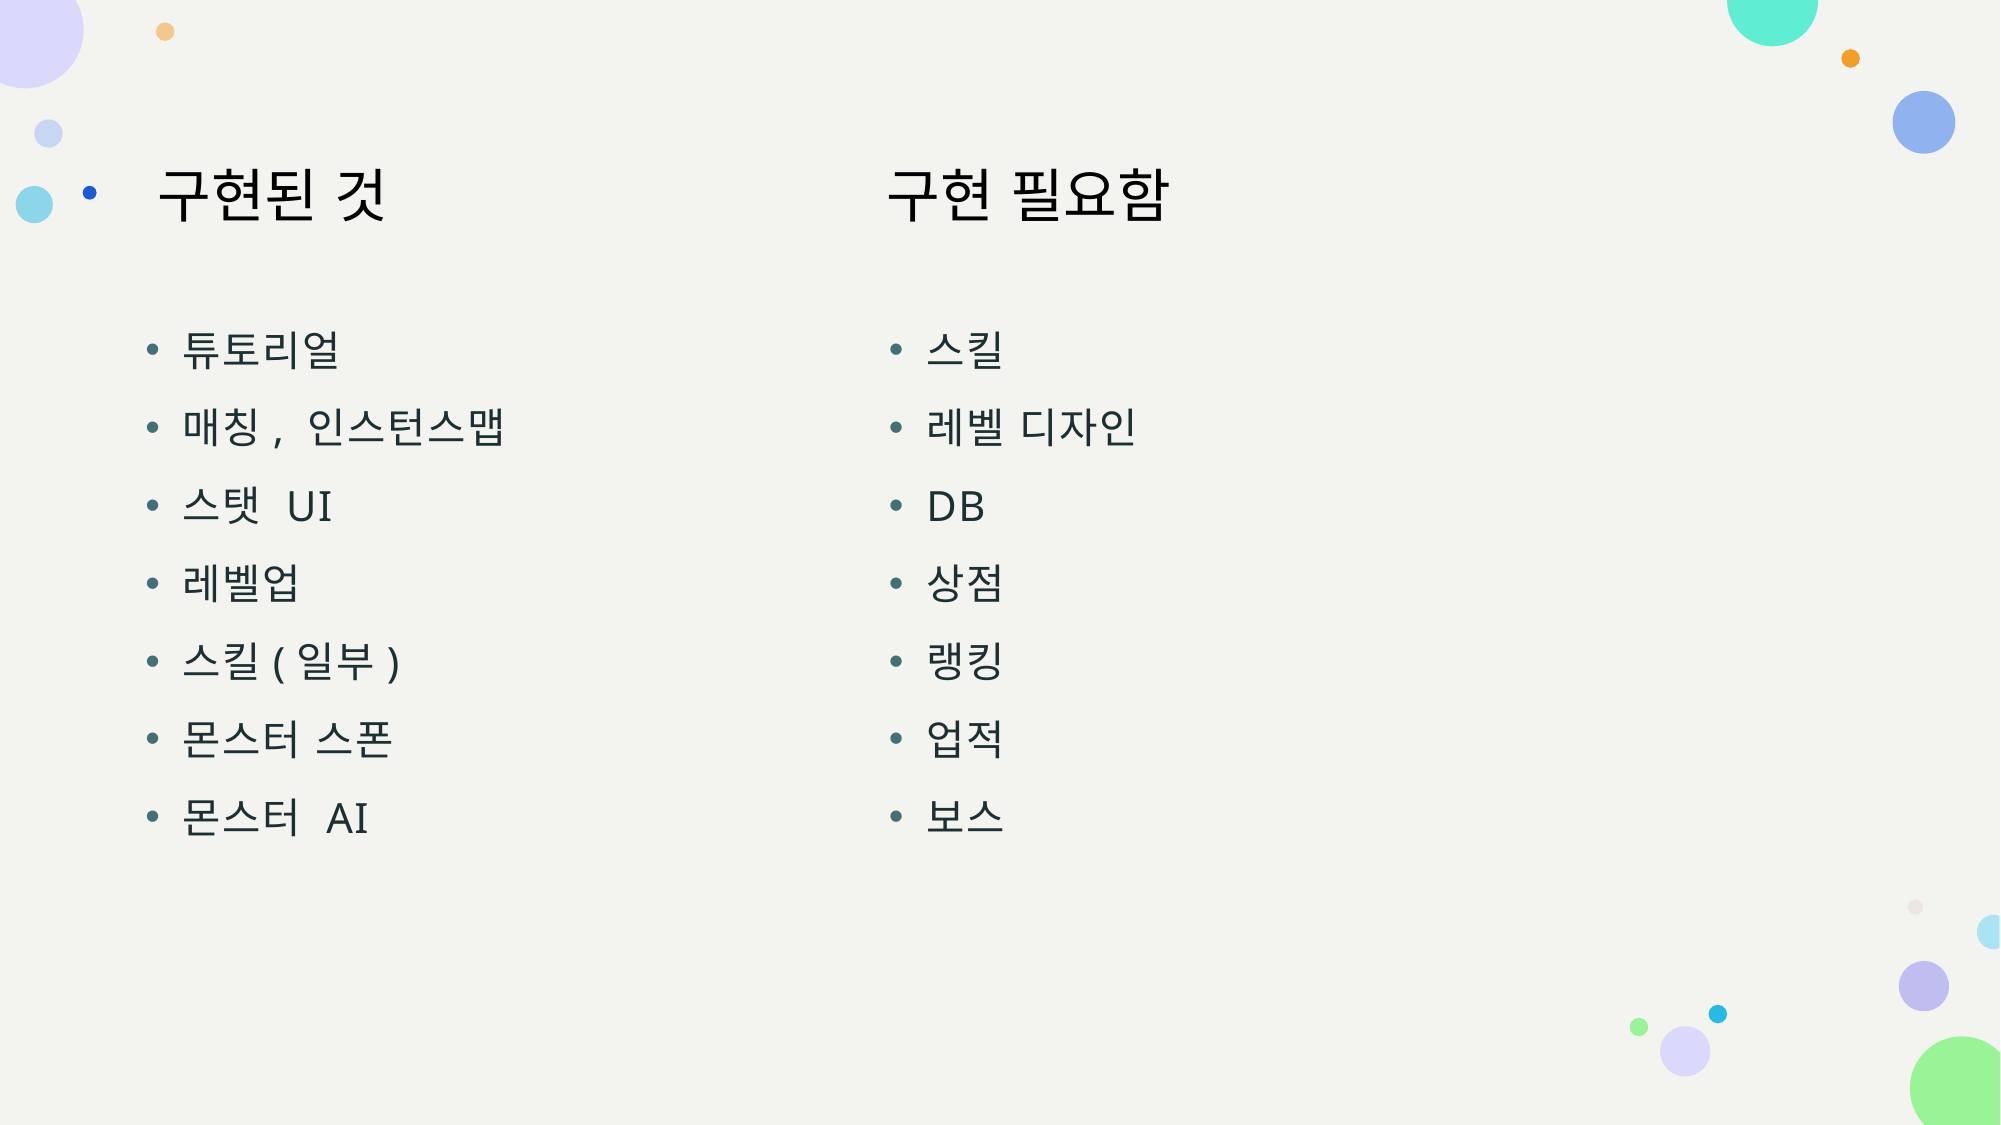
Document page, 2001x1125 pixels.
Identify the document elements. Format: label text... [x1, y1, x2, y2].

text_box 구현 필요함 [872, 151, 1186, 237]
list 튜토리얼 매칭, 인스턴스맵 스탯 UI 레벨업 스킬(일부) 몬스터 스폰 몬스터 AI [127, 299, 576, 1014]
text_box 구현된 것 [142, 151, 403, 237]
text_box 스킬 레벨 디자인 DB 상점 랭킹 업적 보스 [870, 299, 1320, 1014]
